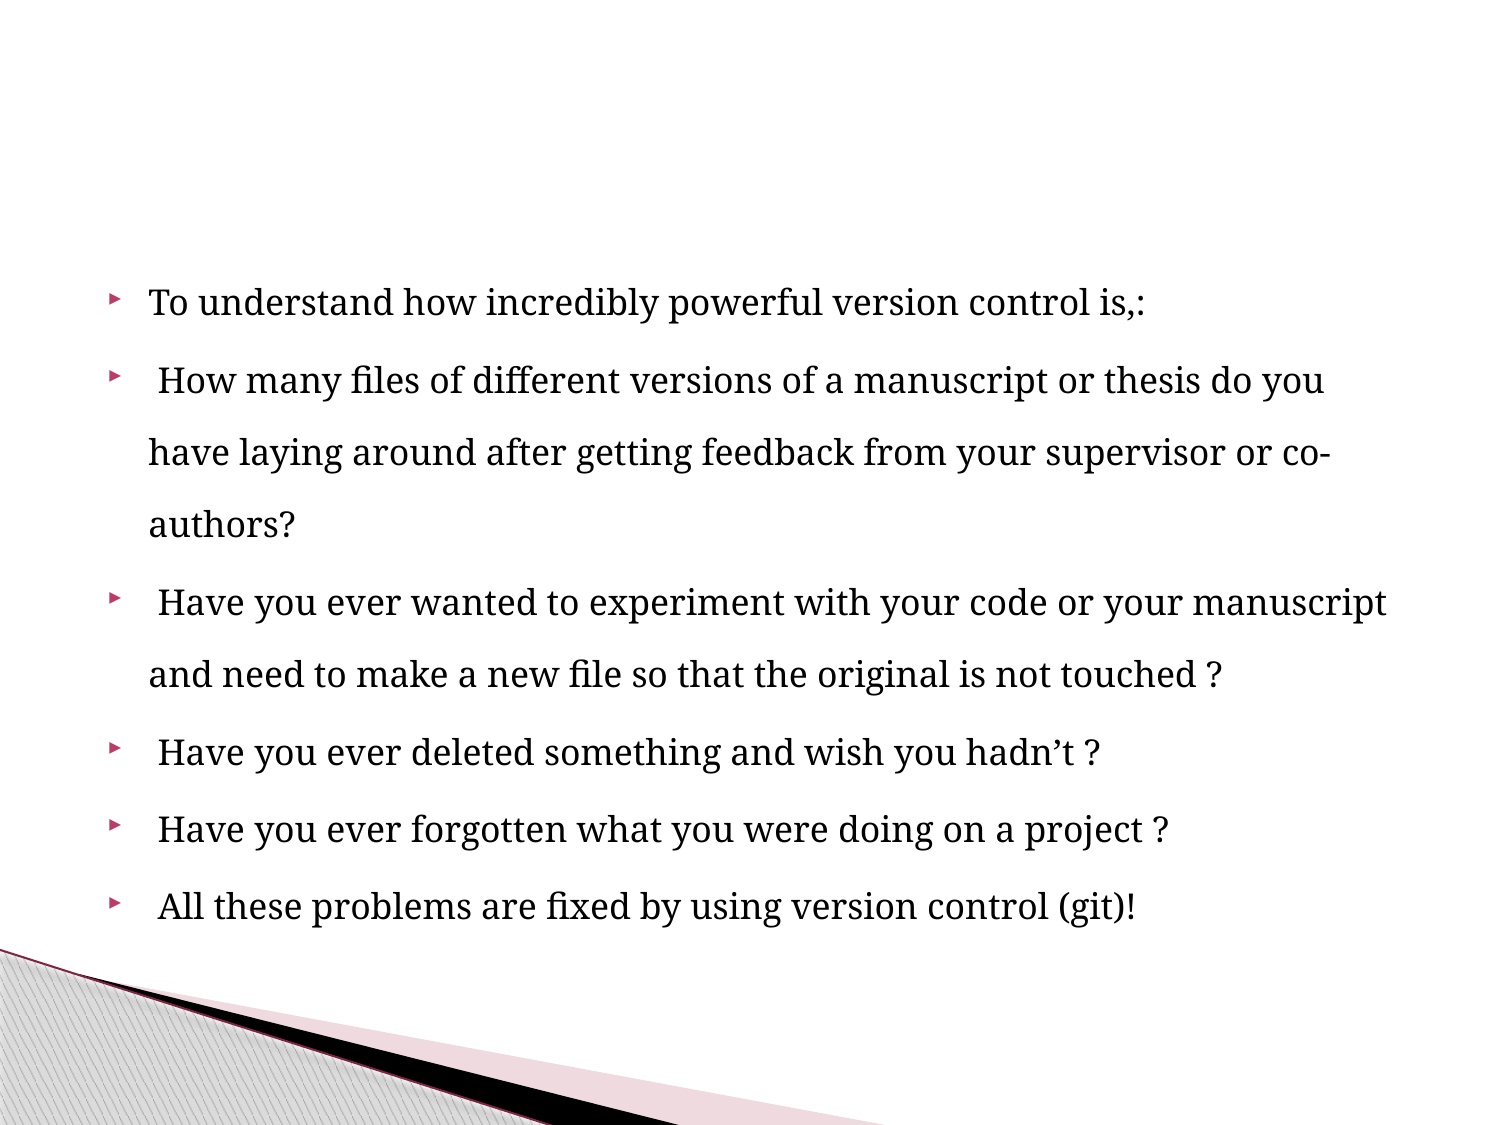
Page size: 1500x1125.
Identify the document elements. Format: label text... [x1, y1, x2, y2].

list To understand how incredibly powerful version control is,: How many files of different versions of a manuscript or thesis do you have laying around after getting feedback from your supervisor or co-authors? Have you ever wanted to experiment with your code or your manuscript and need to make a new file so that the original is not touched ? Have you ever deleted something and wish you hadn’t ? Have you ever forgotten what you were doing on a project ? All these problems are fixed by using version control (git)! [75, 243, 1425, 986]
